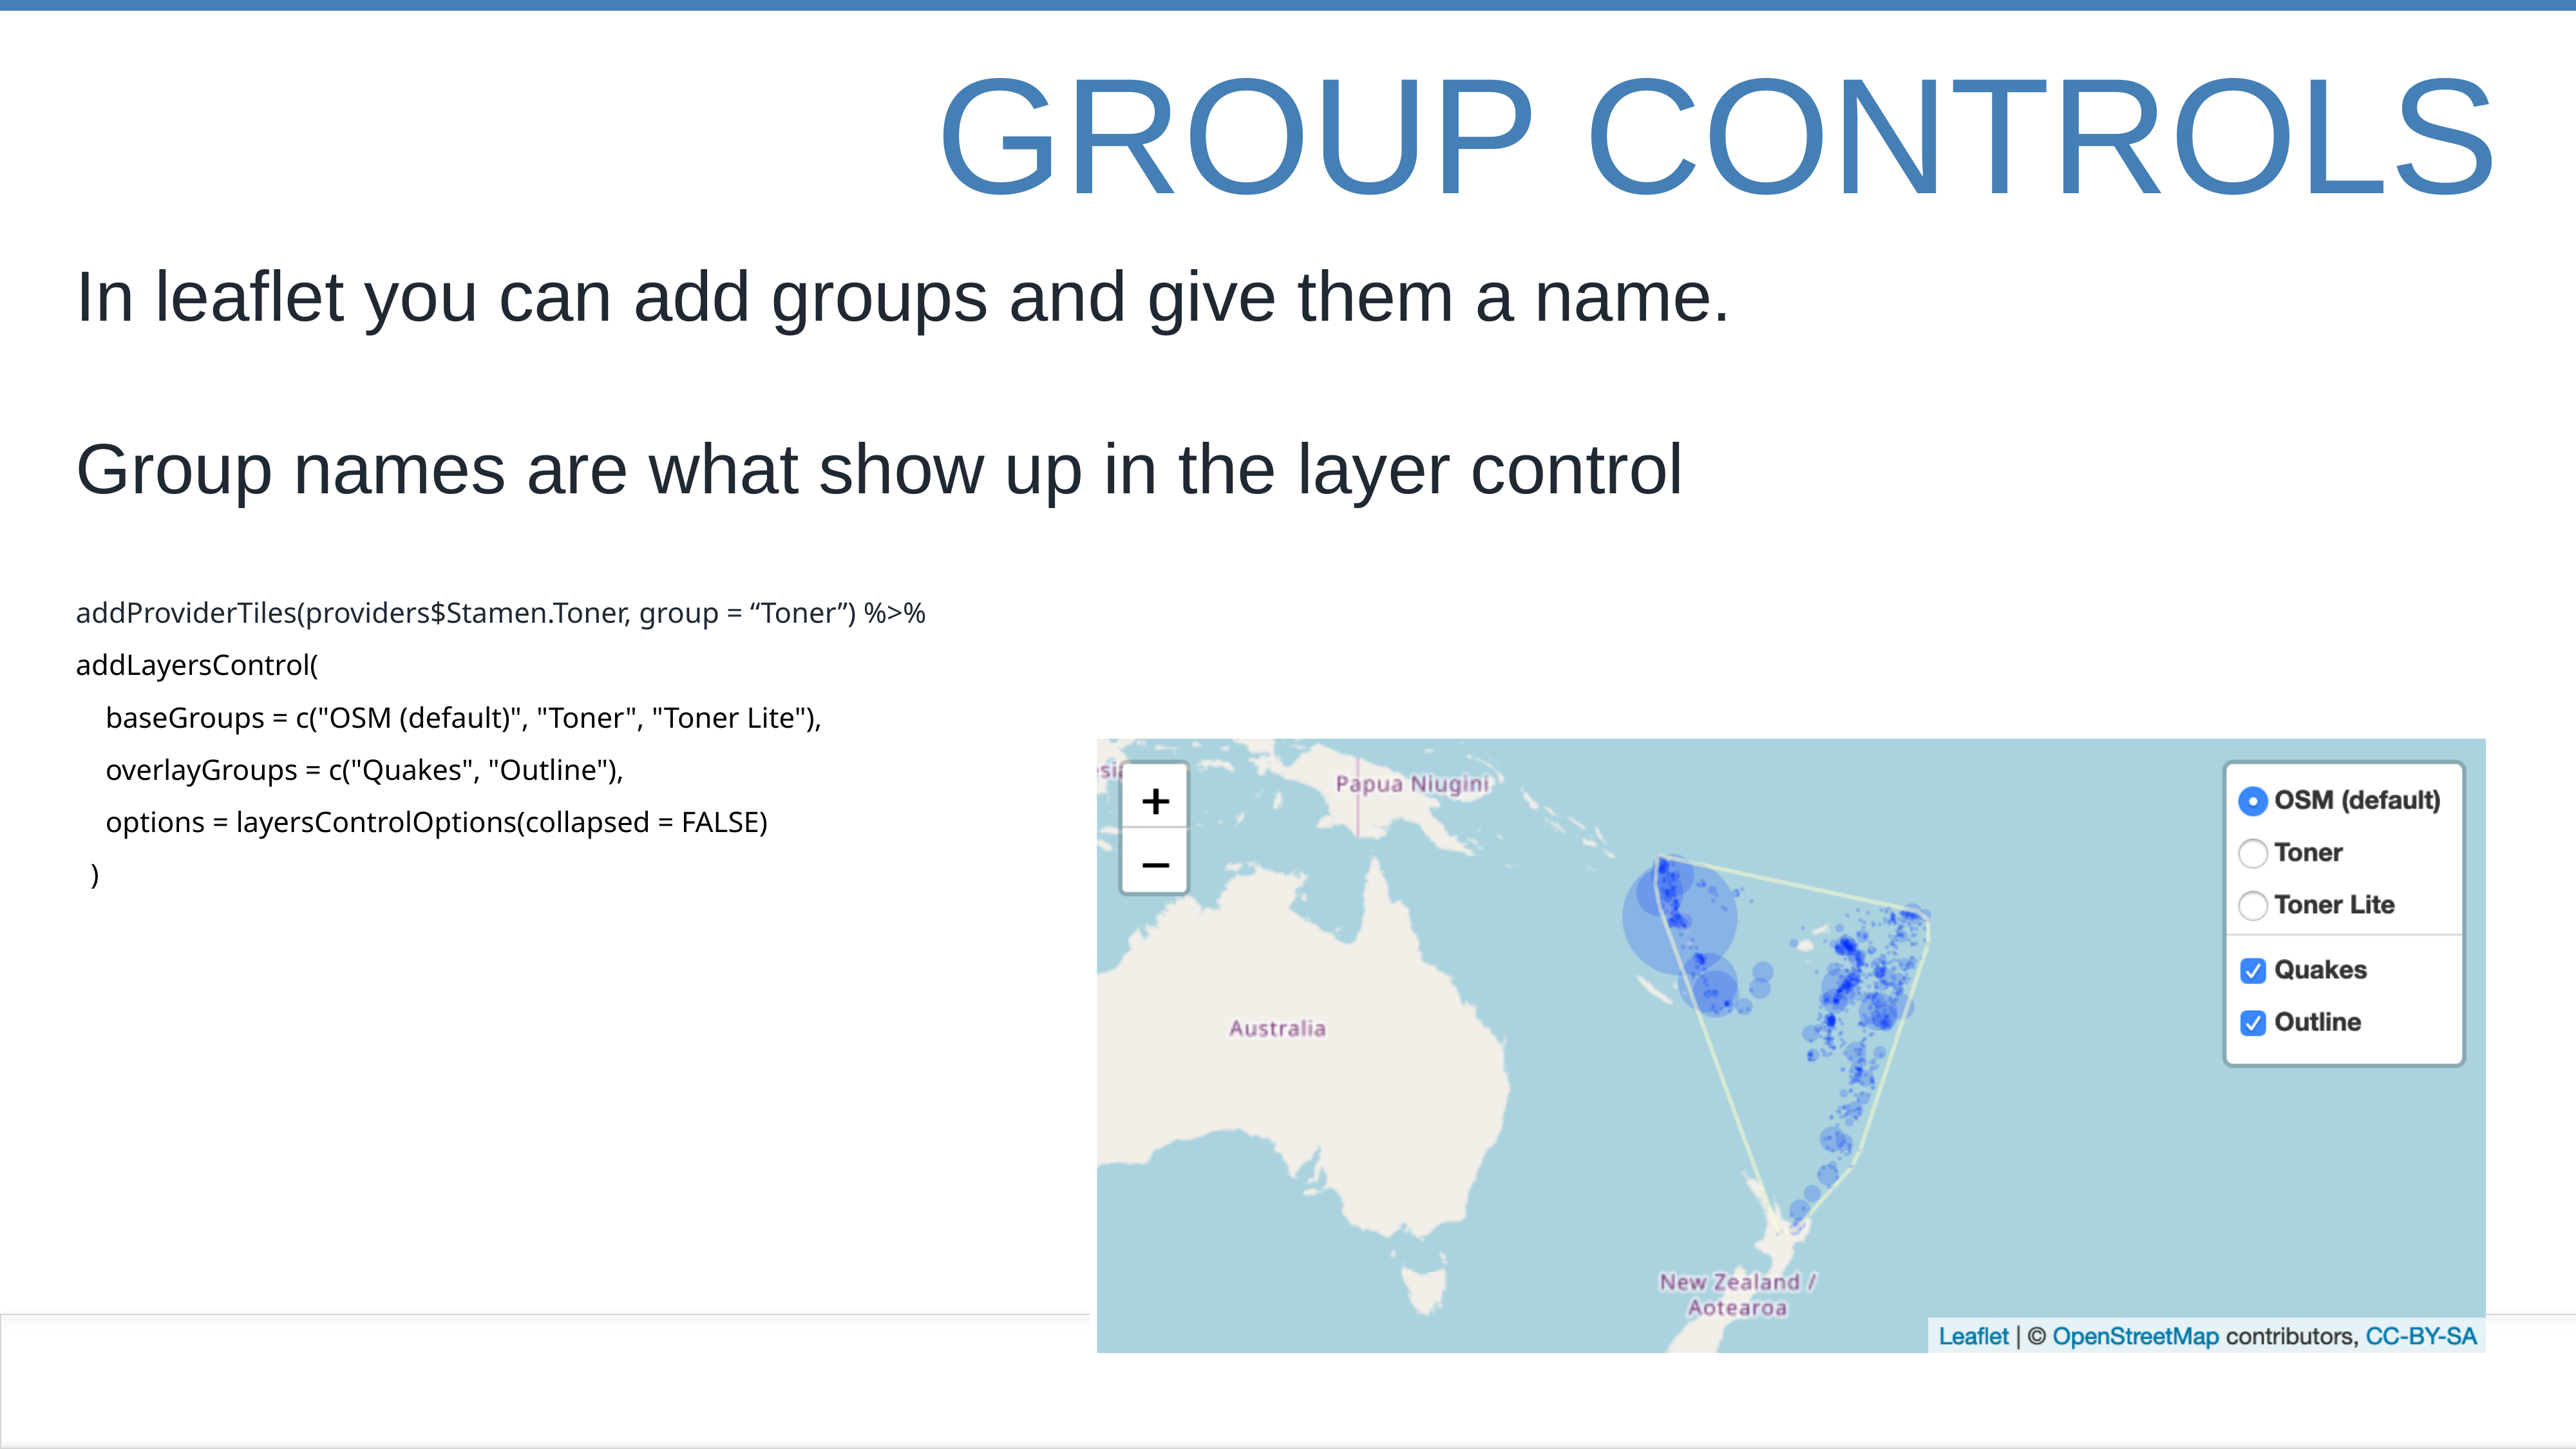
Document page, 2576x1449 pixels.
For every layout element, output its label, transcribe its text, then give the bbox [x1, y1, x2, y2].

picture [1090, 738, 2486, 1353]
title Group Controls [70, 21, 2506, 234]
list In leaflet you can add groups and give them a name. Group names are what show up in the layer control addProviderTiles(providers$Stamen.Toner, group = “Toner”) %>% addLayersControl( baseGroups = c("OSM (default)", "Toner", "Toner Lite"), overlayGroups = c("Quakes", "Outline"), options = layersControlOptions(collapsed = FALSE) ) [70, 243, 2506, 1327]
